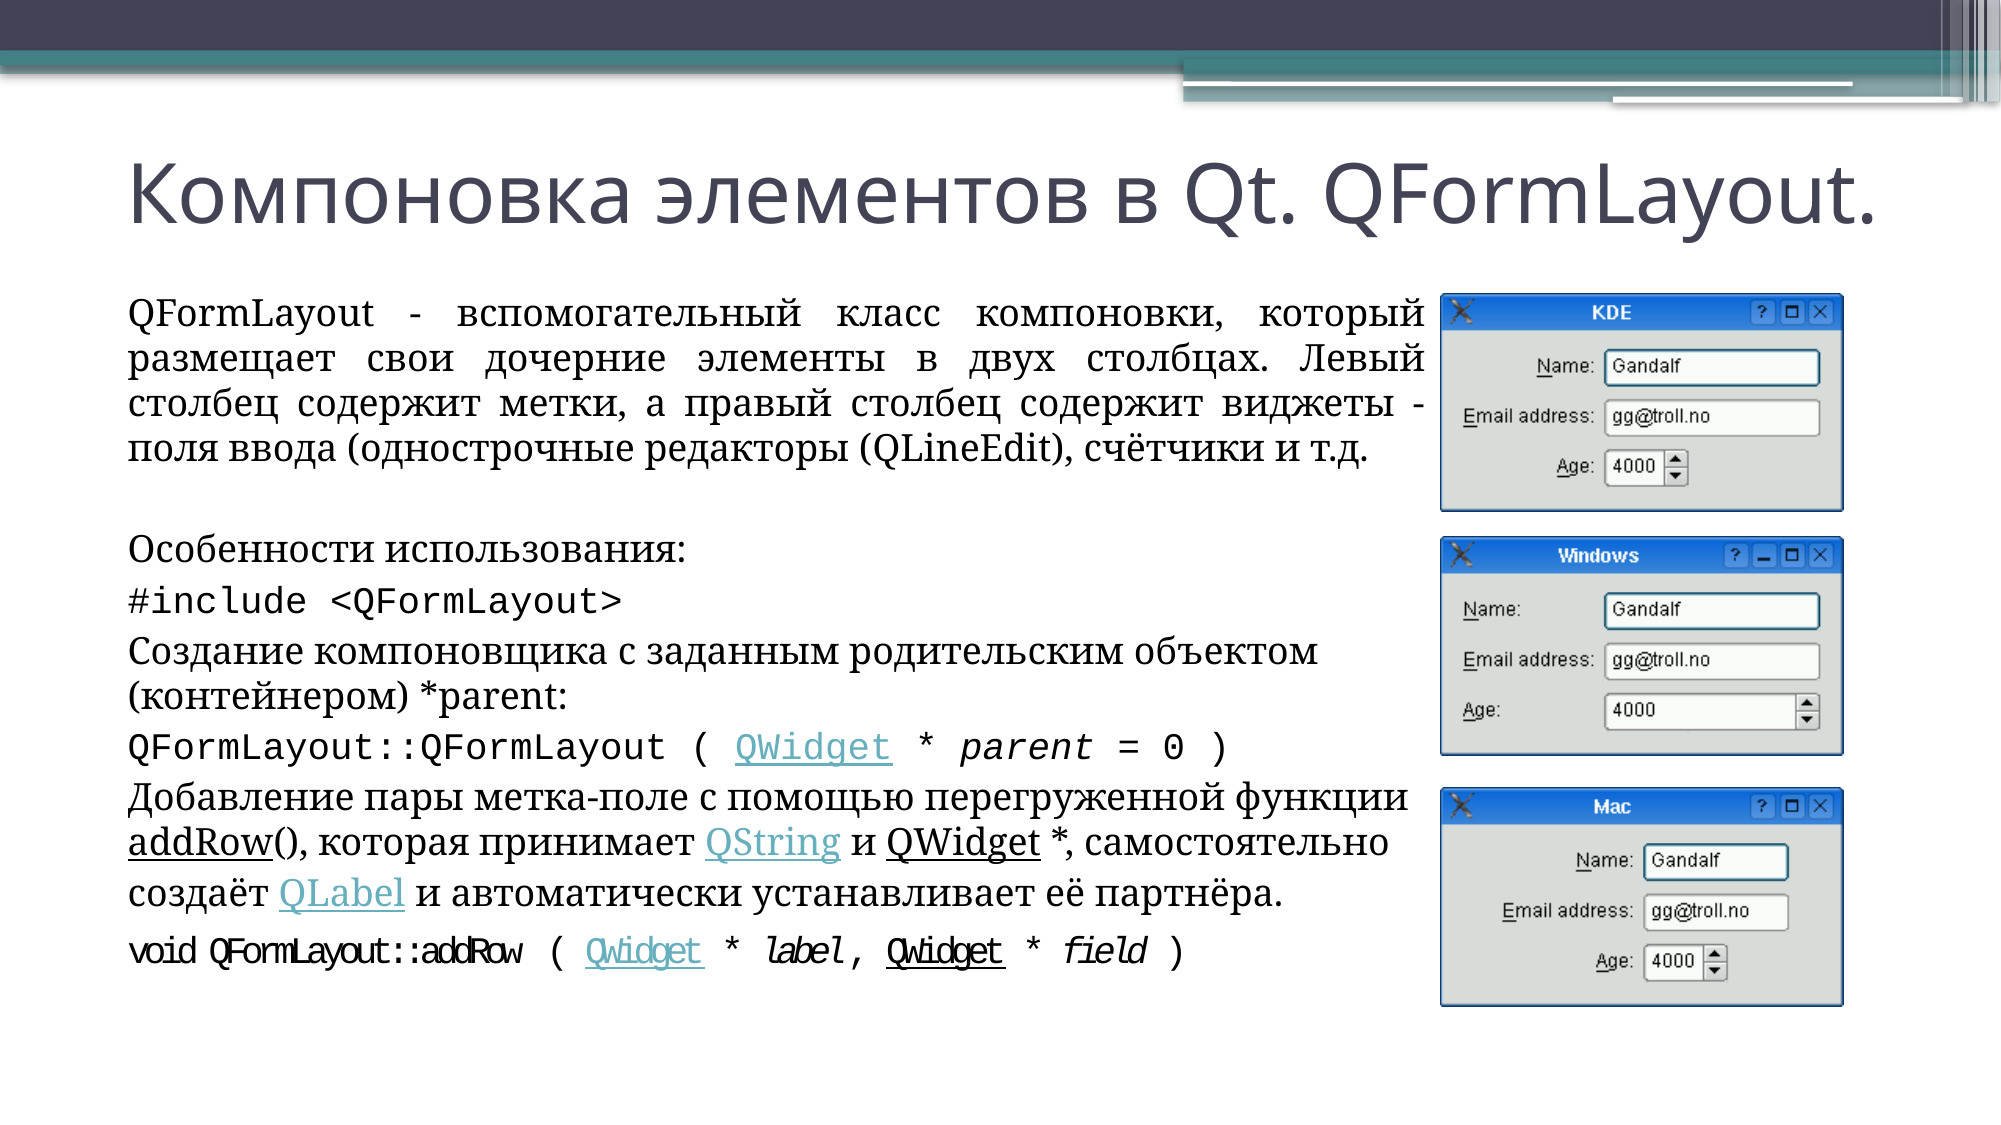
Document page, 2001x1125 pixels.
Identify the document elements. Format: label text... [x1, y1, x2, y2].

picture [1440, 536, 1845, 756]
picture [1440, 292, 1845, 512]
picture [1440, 787, 1845, 1007]
list QFormLayout - вспомогательный класс компоновки, который размещает свои дочерние элементы в двух столбцах. Левый столбец содержит метки, а правый столбец содержит виджеты - поля ввода (однострочные редакторы (QLineEdit), счётчики и т.д. Особенности использования: #include <QFormLayout> Создание компоновщика с заданным родительским объектом (контейнером) *parent: QFormLayout::QFormLayout ( QWidget * parent = 0 ) Добавление пары метка-поле с помощью перегруженной функции addRow(), которая принимает QString и QWidget *, самостоятельно создаёт QLabel и автоматически устанавливает её партнёра. void QFormLayout::addRow ( QWidget * label, QWidget * field ) [95, 281, 1441, 991]
title Компоновка элементов в Qt. QFormLayout. [102, 102, 1903, 278]
